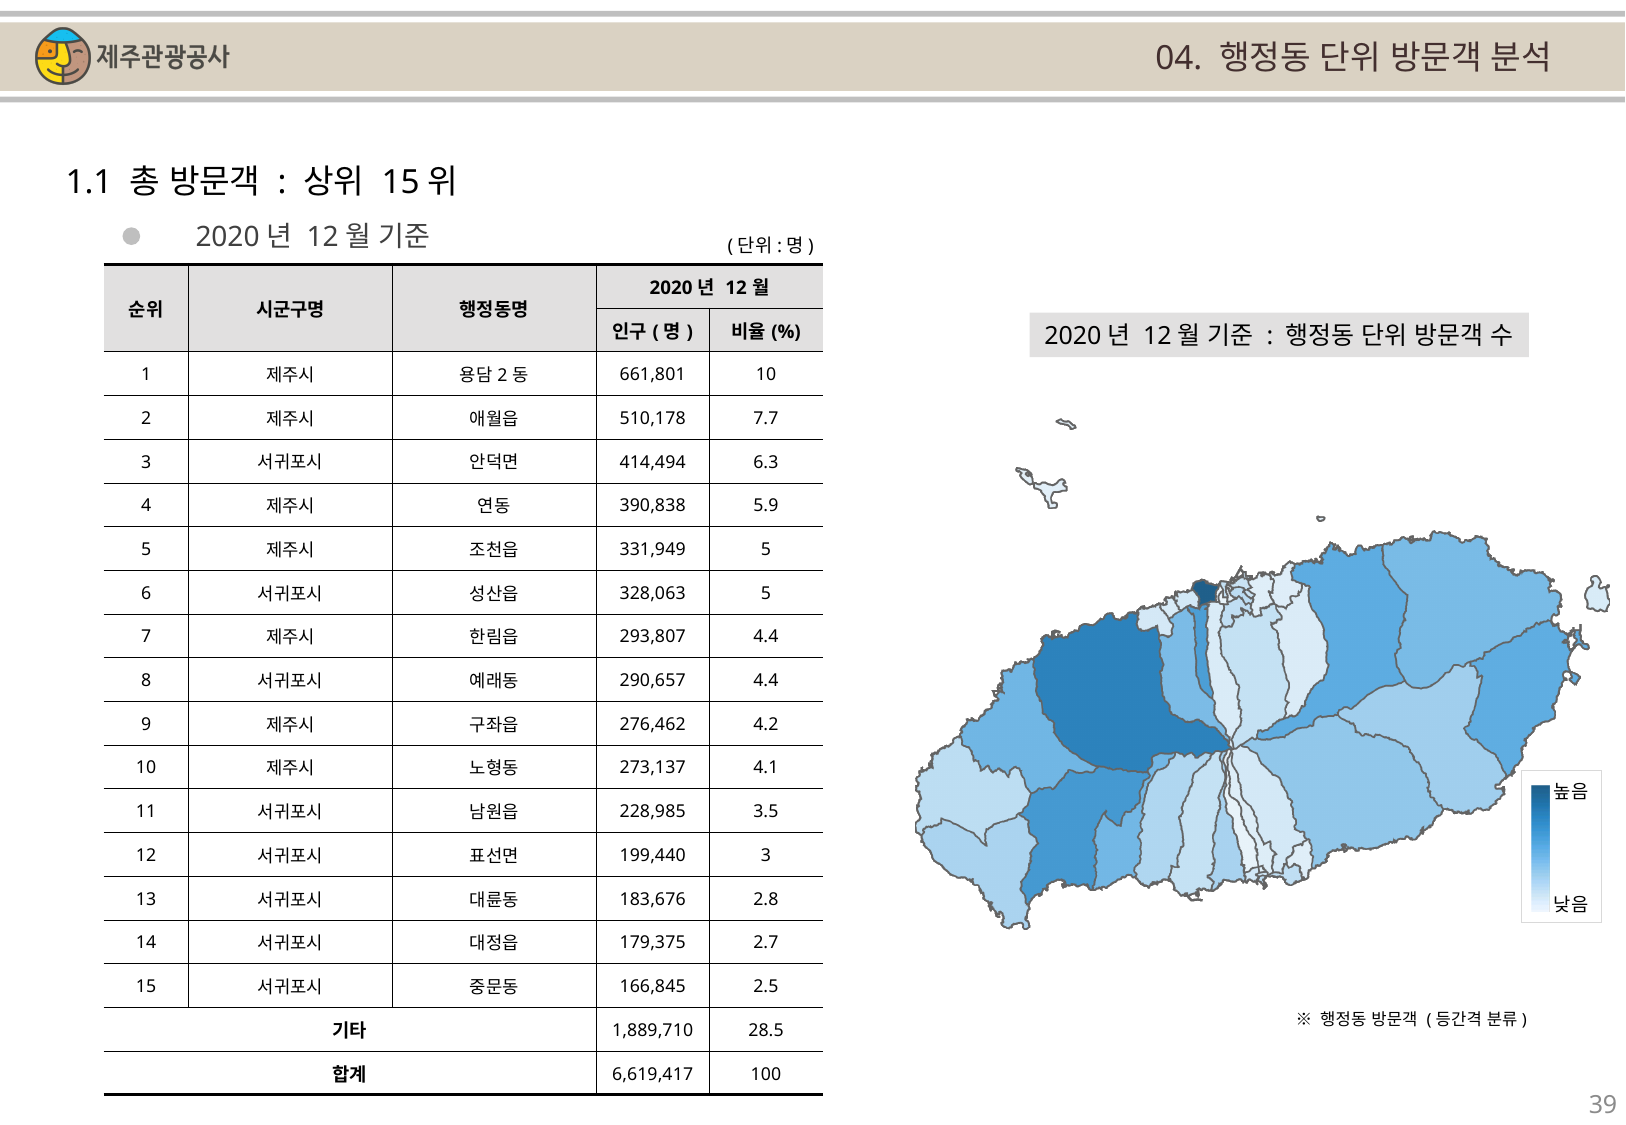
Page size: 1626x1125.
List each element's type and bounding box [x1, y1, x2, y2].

table_cell [104, 1008, 596, 1051]
table_cell [597, 309, 709, 351]
table_cell [710, 571, 823, 614]
table_cell [597, 658, 709, 701]
table_cell [393, 833, 596, 876]
table_cell [710, 921, 823, 963]
table_cell [189, 789, 392, 832]
table_cell [710, 877, 823, 920]
table_cell [597, 833, 709, 876]
table_cell [597, 440, 709, 483]
table_cell [393, 352, 596, 395]
table_header [597, 266, 823, 308]
picture [915, 236, 1610, 1112]
table_cell [710, 658, 823, 701]
table_cell [597, 571, 709, 614]
table_cell [597, 615, 709, 657]
table_cell [710, 789, 823, 832]
table_header [393, 266, 596, 351]
table_cell [393, 440, 596, 483]
table_cell [104, 527, 188, 570]
table_cell [597, 527, 709, 570]
table_cell [104, 746, 188, 788]
table_cell [189, 484, 392, 526]
table_cell [393, 484, 596, 526]
table_cell [393, 658, 596, 701]
table_cell [597, 921, 709, 963]
table_cell [189, 702, 392, 745]
table_cell [189, 746, 392, 788]
table_cell [710, 396, 823, 439]
table_cell [597, 1008, 709, 1051]
picture [31, 26, 232, 87]
table_cell [597, 396, 709, 439]
table_cell [189, 352, 392, 395]
table_cell [104, 658, 188, 701]
table_cell [104, 396, 188, 439]
text_box [1521, 770, 1618, 925]
text_box [121, 226, 141, 246]
table_cell [597, 352, 709, 395]
table_cell [104, 440, 188, 483]
table_header [189, 266, 392, 351]
table_cell [189, 833, 392, 876]
table_cell [189, 658, 392, 701]
text_box [1042, 28, 1595, 84]
table_cell [393, 921, 596, 963]
table_cell [597, 1052, 709, 1093]
table_cell [710, 833, 823, 876]
table_cell [104, 921, 188, 963]
text_box [50, 152, 1144, 208]
text_box [180, 210, 446, 260]
table_cell [104, 702, 188, 745]
table_cell [597, 746, 709, 788]
table_cell [597, 964, 709, 1007]
table_cell [189, 571, 392, 614]
table_cell [597, 789, 709, 832]
table_cell [710, 527, 823, 570]
table_cell [710, 440, 823, 483]
table_cell [710, 484, 823, 526]
table_cell [597, 484, 709, 526]
table_cell [393, 877, 596, 920]
table_cell [393, 702, 596, 745]
table_cell [710, 964, 823, 1007]
table_cell [393, 746, 596, 788]
table_cell [710, 746, 823, 788]
table_cell [393, 964, 596, 1007]
table_cell [189, 396, 392, 439]
table_cell [393, 527, 596, 570]
table_cell [104, 789, 188, 832]
table_cell [393, 789, 596, 832]
table_cell [104, 964, 188, 1007]
table_cell [104, 1052, 596, 1093]
table_cell [189, 921, 392, 963]
table_cell [189, 615, 392, 657]
table_cell [393, 396, 596, 439]
table_cell [104, 352, 188, 395]
text_box [713, 226, 829, 264]
table_cell [710, 309, 823, 351]
table_cell [104, 571, 188, 614]
table_cell [104, 615, 188, 657]
table_header [104, 266, 188, 351]
table_cell [393, 615, 596, 657]
table_cell [710, 702, 823, 745]
table_cell [104, 833, 188, 876]
table_cell [710, 615, 823, 657]
table_cell [189, 527, 392, 570]
table_cell [104, 877, 188, 920]
table_cell [710, 1052, 823, 1093]
table_cell [710, 352, 823, 395]
table_cell [597, 702, 709, 745]
table_cell [189, 964, 392, 1007]
slide_number [1251, 1063, 1618, 1123]
table_cell [189, 440, 392, 483]
table_cell [597, 877, 709, 920]
table_cell [189, 877, 392, 920]
table_cell [710, 1008, 823, 1051]
table_cell [393, 571, 596, 614]
table_cell [104, 484, 188, 526]
